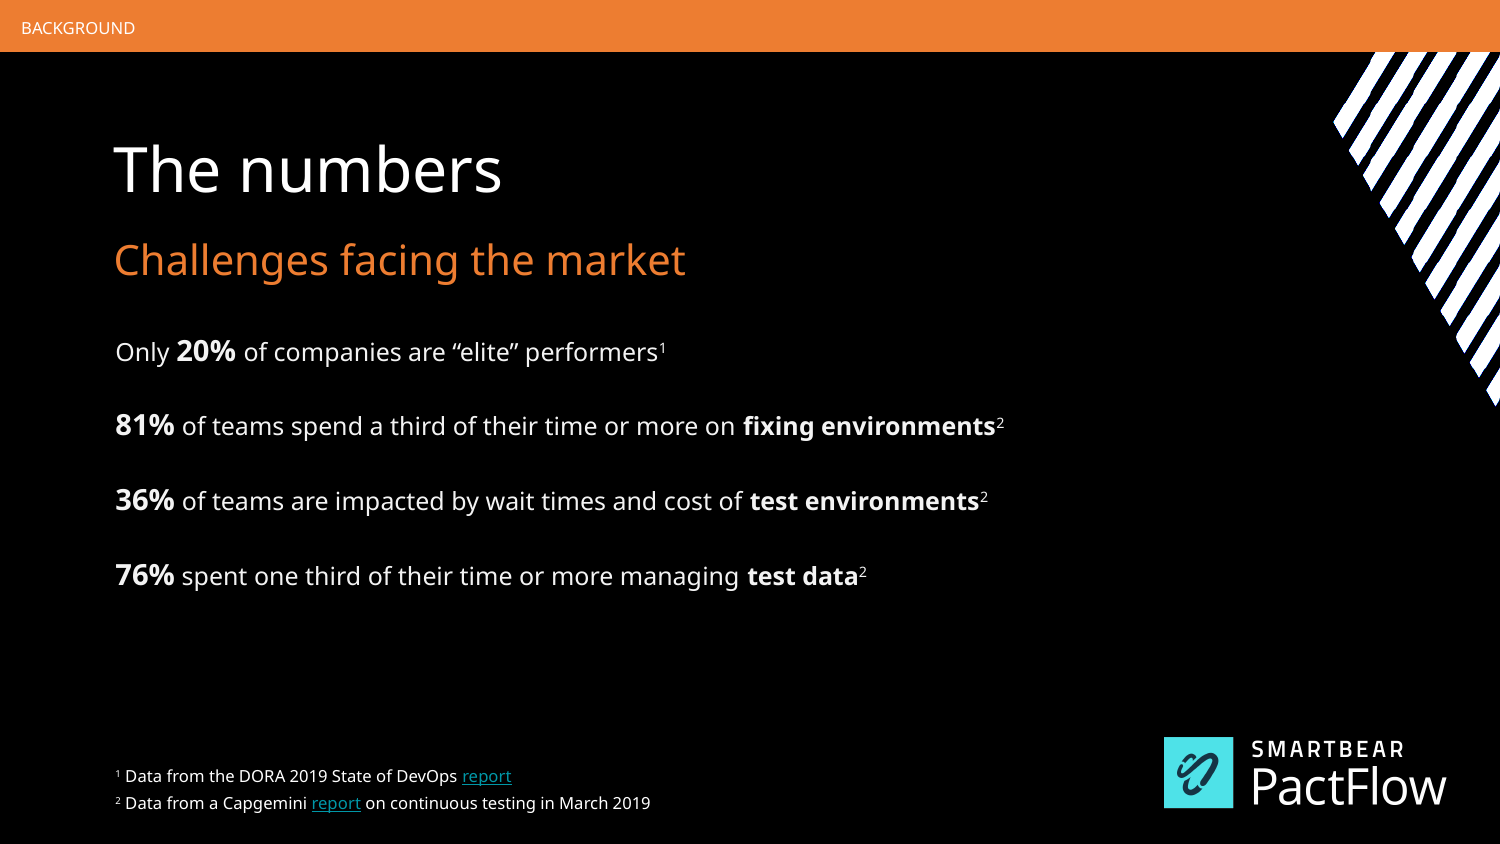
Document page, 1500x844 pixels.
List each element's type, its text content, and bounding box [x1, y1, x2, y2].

text_box The numbers Challenges facing the market [98, 115, 1060, 324]
picture [1283, 51, 1500, 421]
text_box BACKGROUND [5, 5, 1331, 47]
text_box [0, 0, 1500, 52]
text_box Only 20% of companies are “elite” performers1 81% of teams spend a third of their time or more on fixing environments2 36% of teams are impacted by wait times and cost of test environments2 76% spent one third of their time or more managing test data2 1 Data from the DORA 2019 State of DevOps report 2 Data from a Capgemini report on continuous testing in March 2019 [100, 311, 1295, 655]
picture [1164, 737, 1450, 818]
